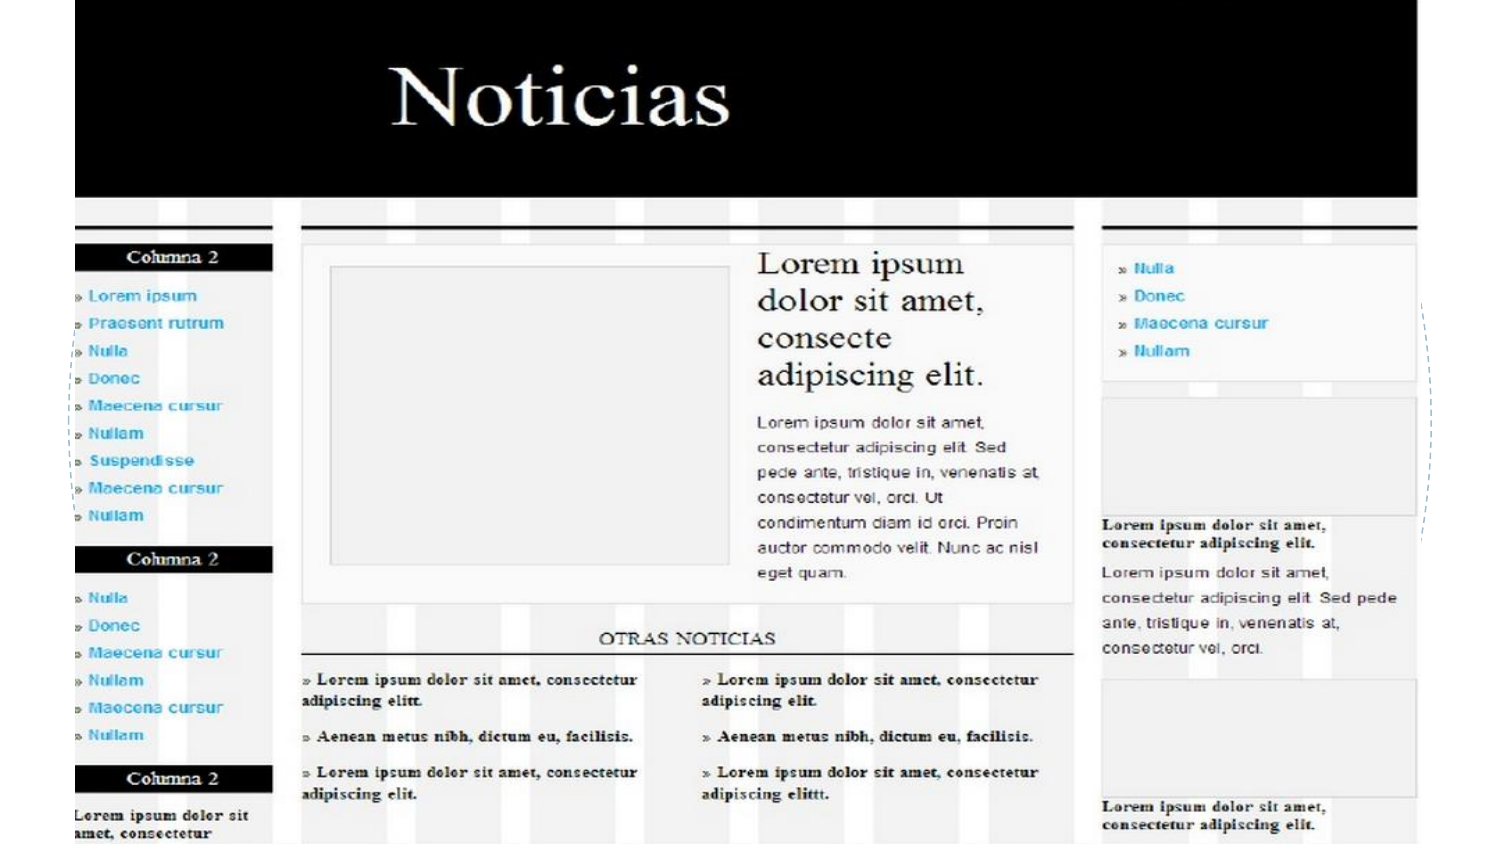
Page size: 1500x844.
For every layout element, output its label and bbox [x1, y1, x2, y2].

picture [74, 0, 1421, 844]
